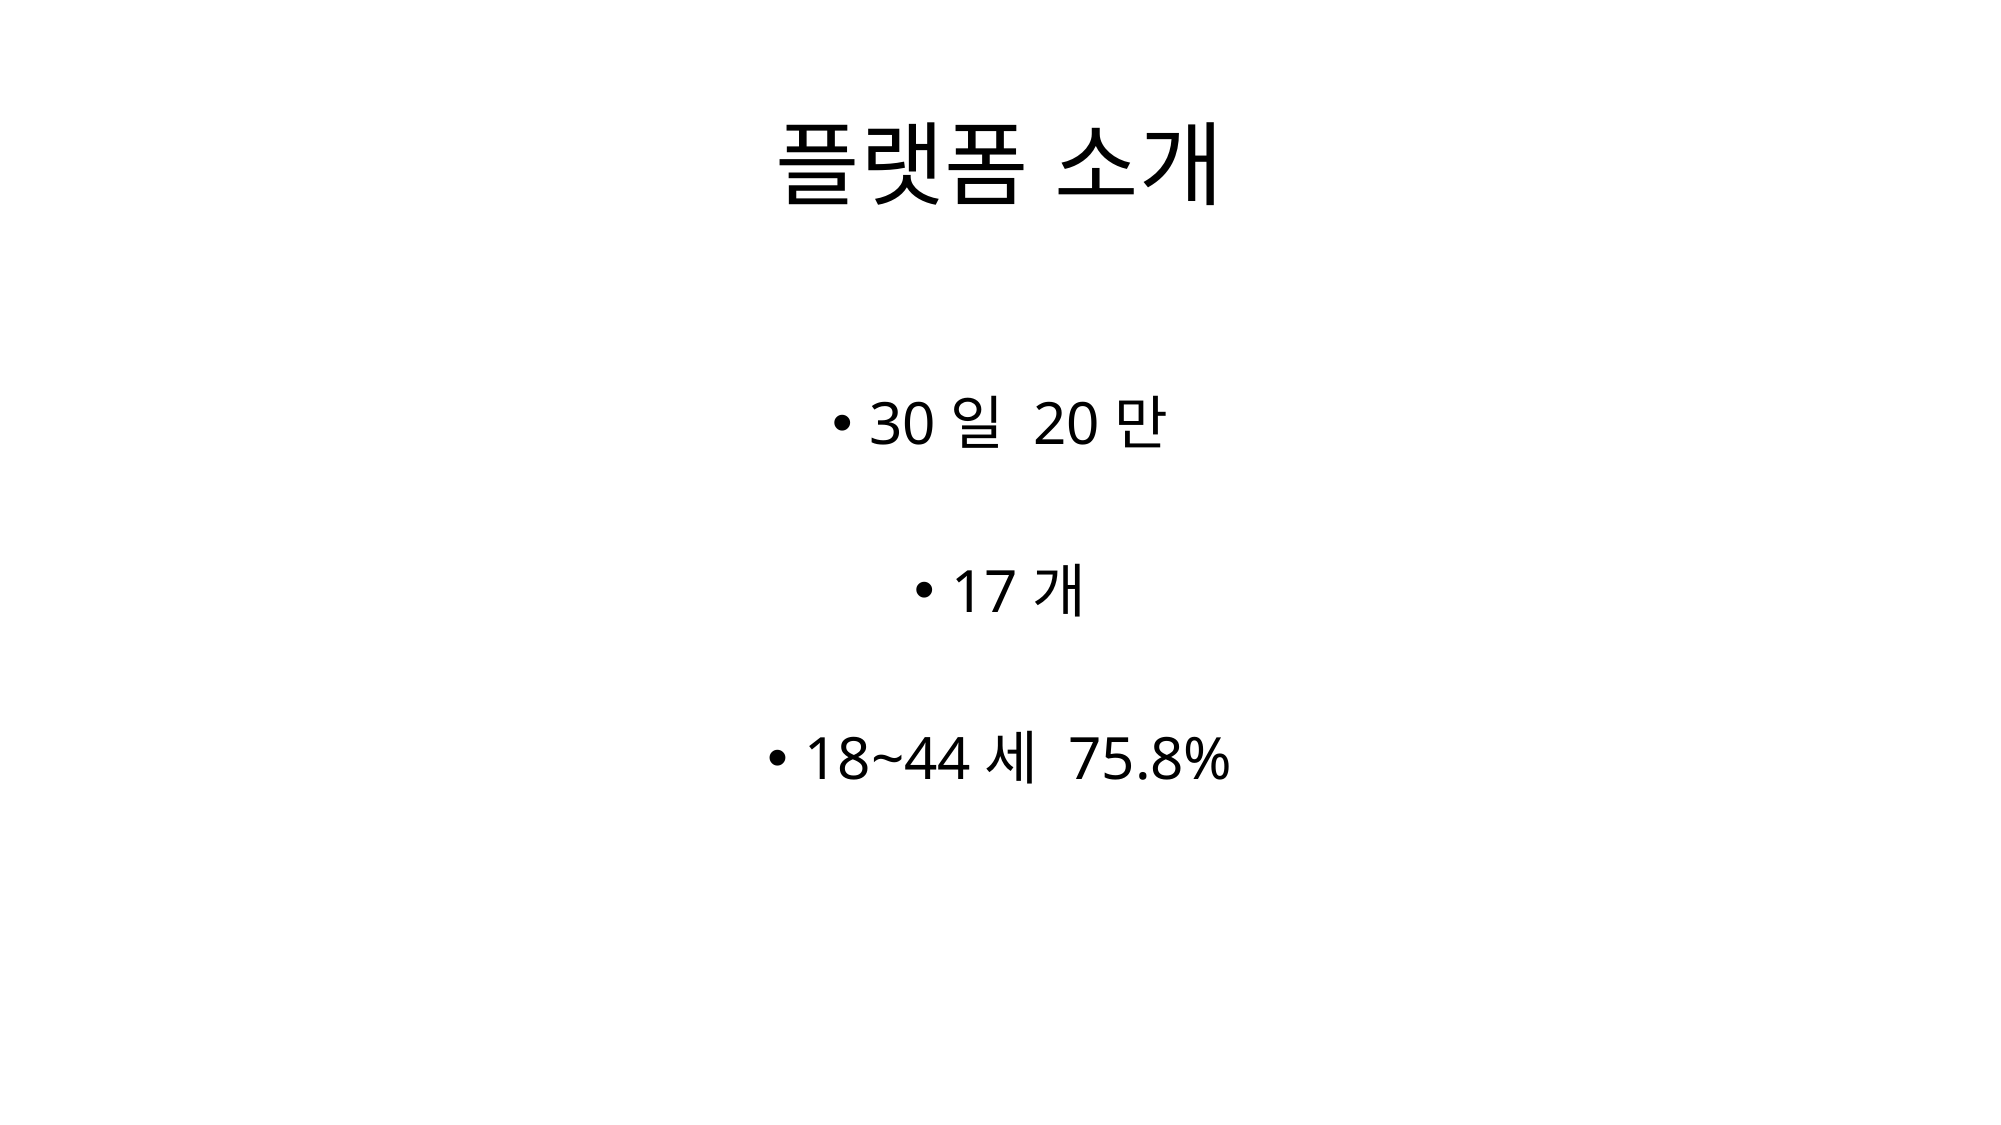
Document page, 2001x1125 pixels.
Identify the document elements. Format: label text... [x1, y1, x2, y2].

title 플랫폼 소개 [137, 59, 1863, 278]
list 30일 20만 17개 18~44세 75.8% [137, 299, 1863, 1014]
